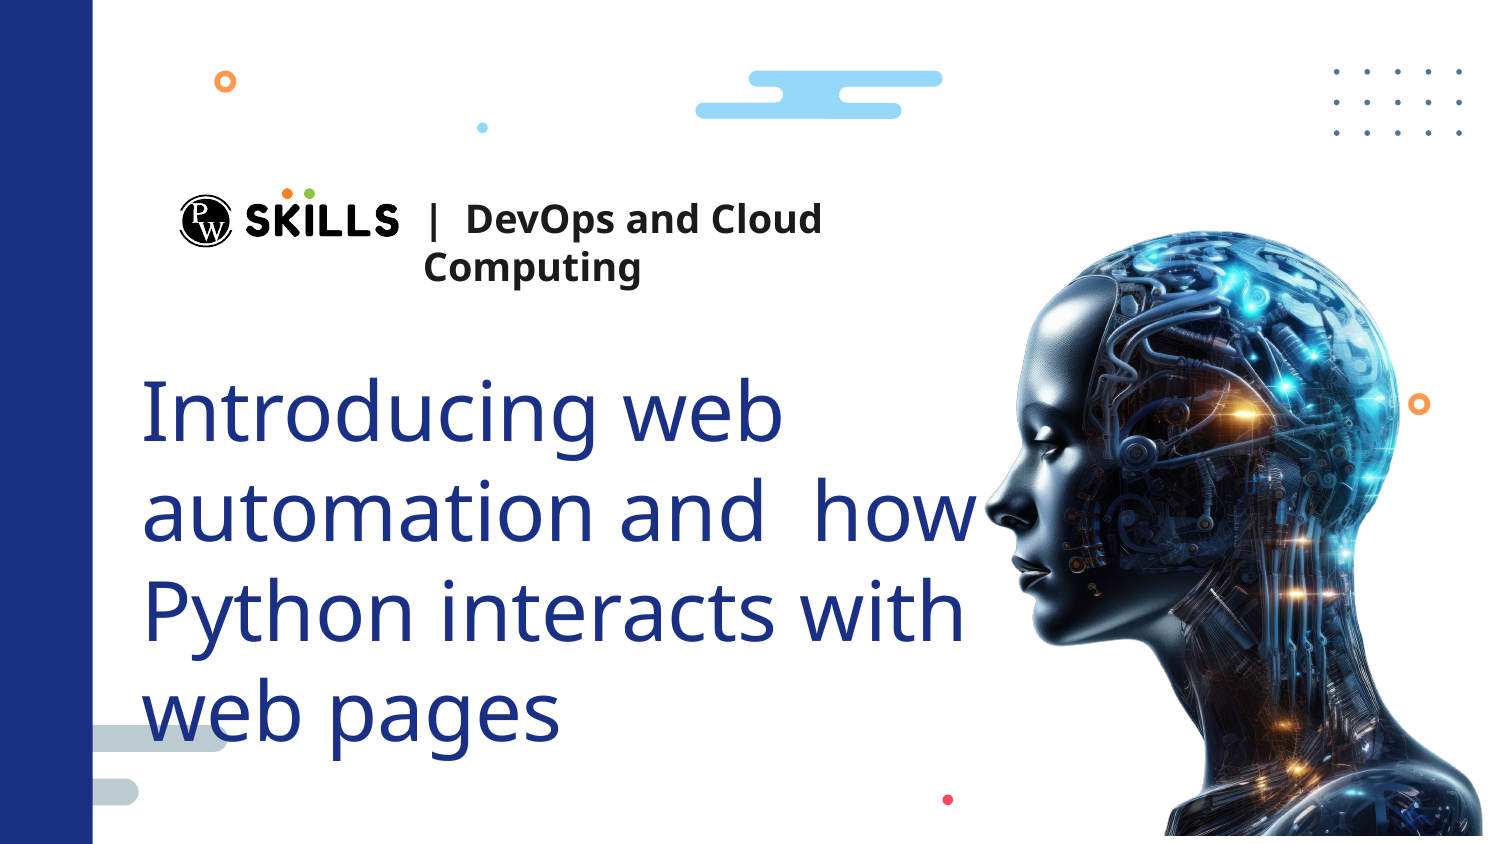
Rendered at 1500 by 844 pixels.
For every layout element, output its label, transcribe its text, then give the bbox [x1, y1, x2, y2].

picture [967, 213, 1500, 837]
text_box | DevOps and Cloud Computing [407, 179, 1008, 250]
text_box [476, 70, 943, 134]
picture [179, 187, 399, 249]
text_box [0, 0, 93, 844]
